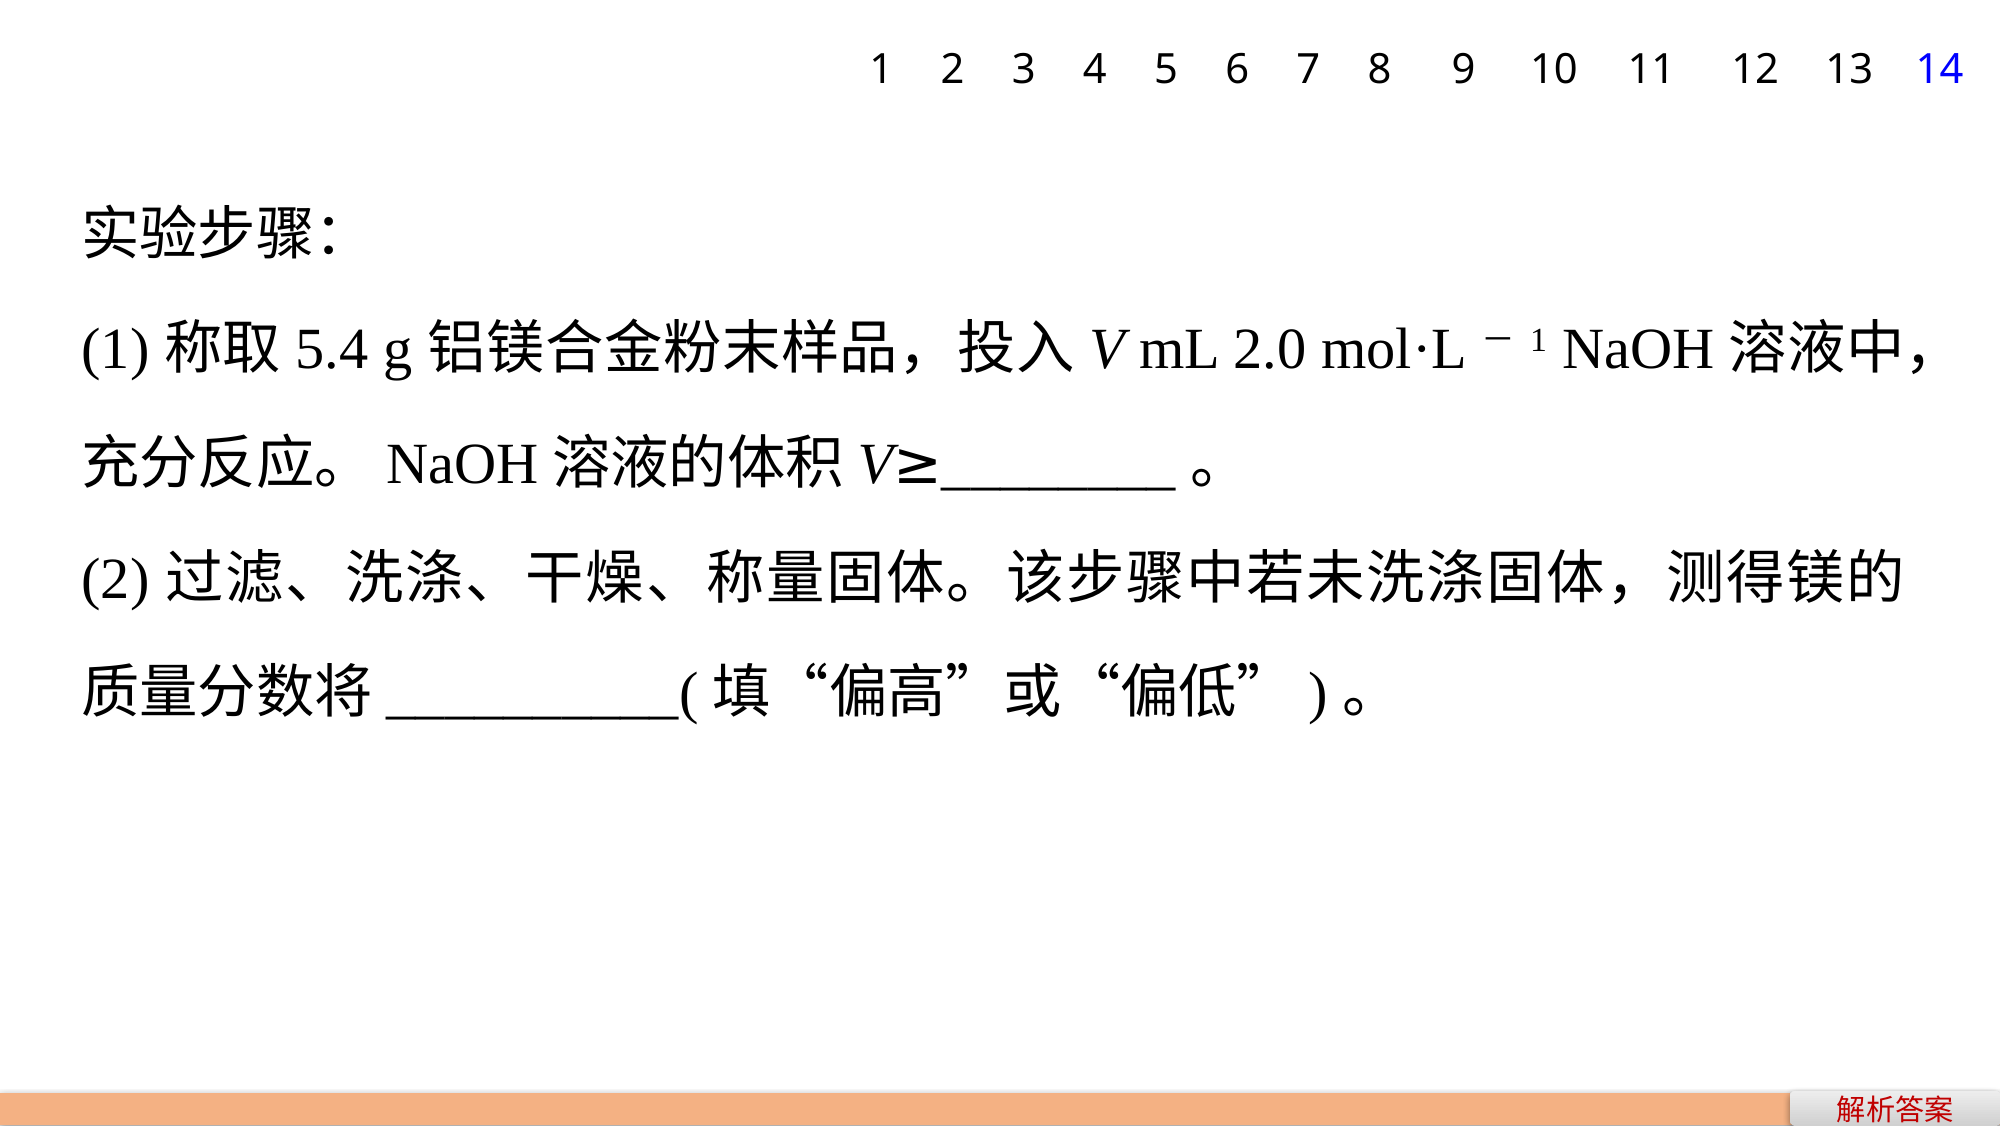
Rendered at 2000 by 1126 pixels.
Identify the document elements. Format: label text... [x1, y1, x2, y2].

text_box 9 [1423, 19, 1496, 114]
text_box 2 [925, 19, 985, 114]
text_box 7 [1281, 19, 1341, 114]
text_box 3 [996, 19, 1056, 114]
text_box 10 [1507, 19, 1599, 114]
text_box 1 [854, 19, 914, 114]
text_box 13 [1811, 19, 1894, 114]
text_box 14 [1905, 19, 1984, 114]
text_box 12 [1707, 19, 1800, 114]
text_box 解析答案 [1788, 1089, 2000, 1126]
text_box 实验步骤： (1)称取5.4 g铝镁合金粉末样品，投入V mL 2.0 mol·L－1 NaOH溶液中，充分反应。NaOH溶液的体积V≥________。 (2)过滤、洗涤、干燥、称量固体。该步骤中若未洗涤固体，测得镁的质量分数将__________(填“偏高”或“偏低”)。 [66, 144, 1920, 732]
text_box 11 [1610, 19, 1696, 114]
text_box [0, 1092, 1787, 1126]
text_box 4 [1067, 19, 1127, 114]
text_box 5 [1139, 19, 1199, 114]
text_box 6 [1210, 19, 1270, 114]
text_box 8 [1352, 19, 1412, 114]
